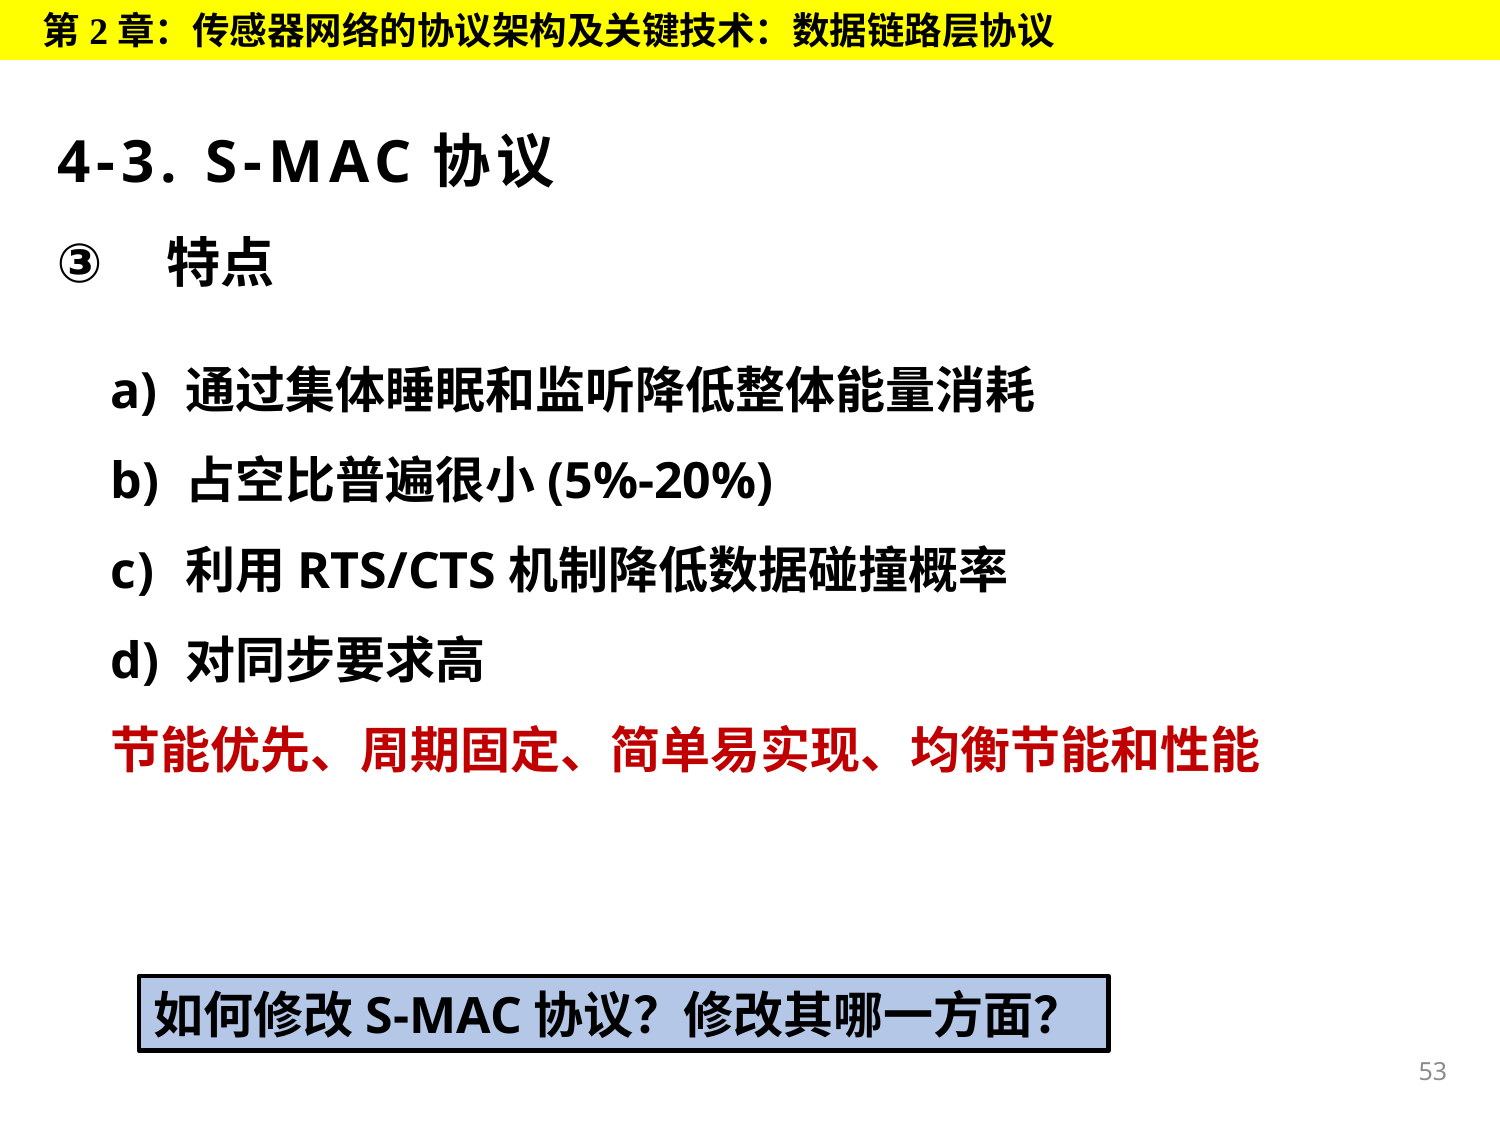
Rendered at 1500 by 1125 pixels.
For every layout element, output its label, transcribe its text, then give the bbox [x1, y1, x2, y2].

text_box 第2章：传感器网络的协议架构及关键技术：数据链路层协议 [28, 0, 1070, 60]
text_box 通过集体睡眠和监听降低整体能量消耗 占空比普遍很小(5%-20%) 利用RTS/CTS机制降低数据碰撞概率 对同步要求高 节能优先、周期固定、简单易实现、均衡节能和性能 [96, 320, 1442, 786]
text_box 特点 [41, 220, 396, 301]
title 4-3. S-MAC协议 [41, 111, 1458, 216]
text_box 如何修改S-MAC协议？修改其哪一方面？ [139, 976, 1109, 1051]
slide_number 53 [1340, 1042, 1463, 1103]
